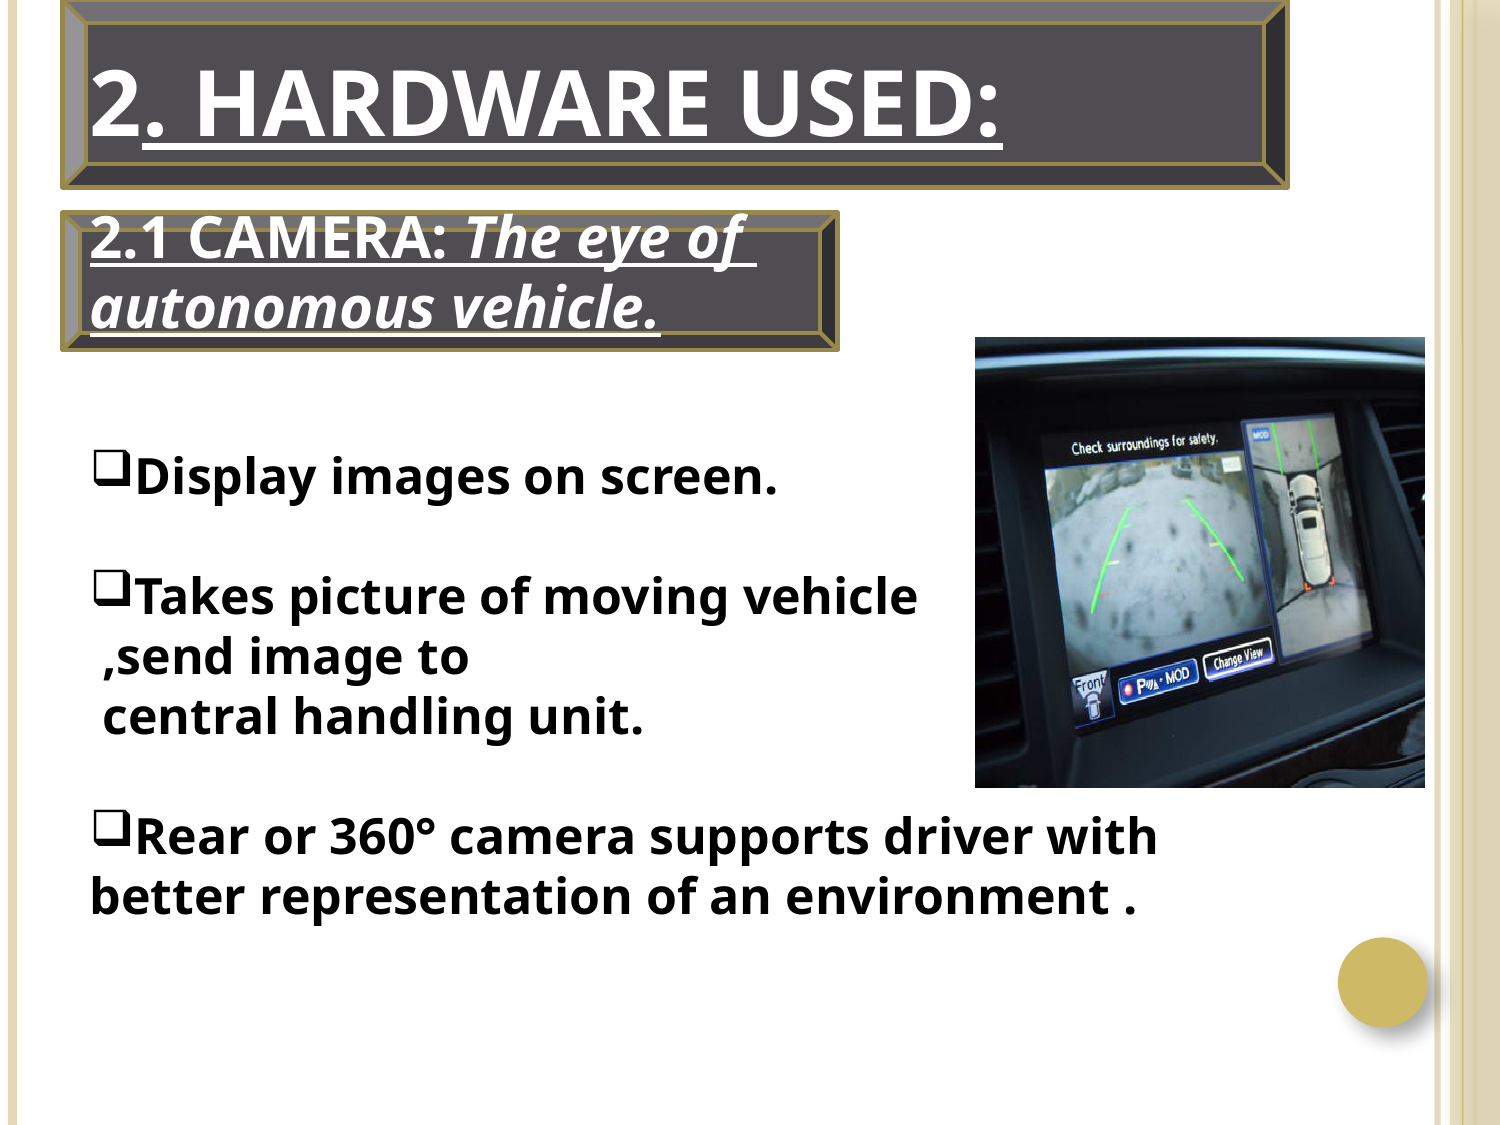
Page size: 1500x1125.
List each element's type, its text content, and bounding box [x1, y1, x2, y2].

text_box [60, 210, 75, 352]
text_box [60, 0, 1290, 190]
text_box 2. HARDWARE USED: 2.1 CAMERA: The eye of autonomous vehicle. Display images on screen. Takes picture of moving vehicle ,send image to central handling unit. Rear or 360° camera supports driver with better representation of an environment . [75, 37, 1225, 1125]
picture [974, 337, 1426, 788]
